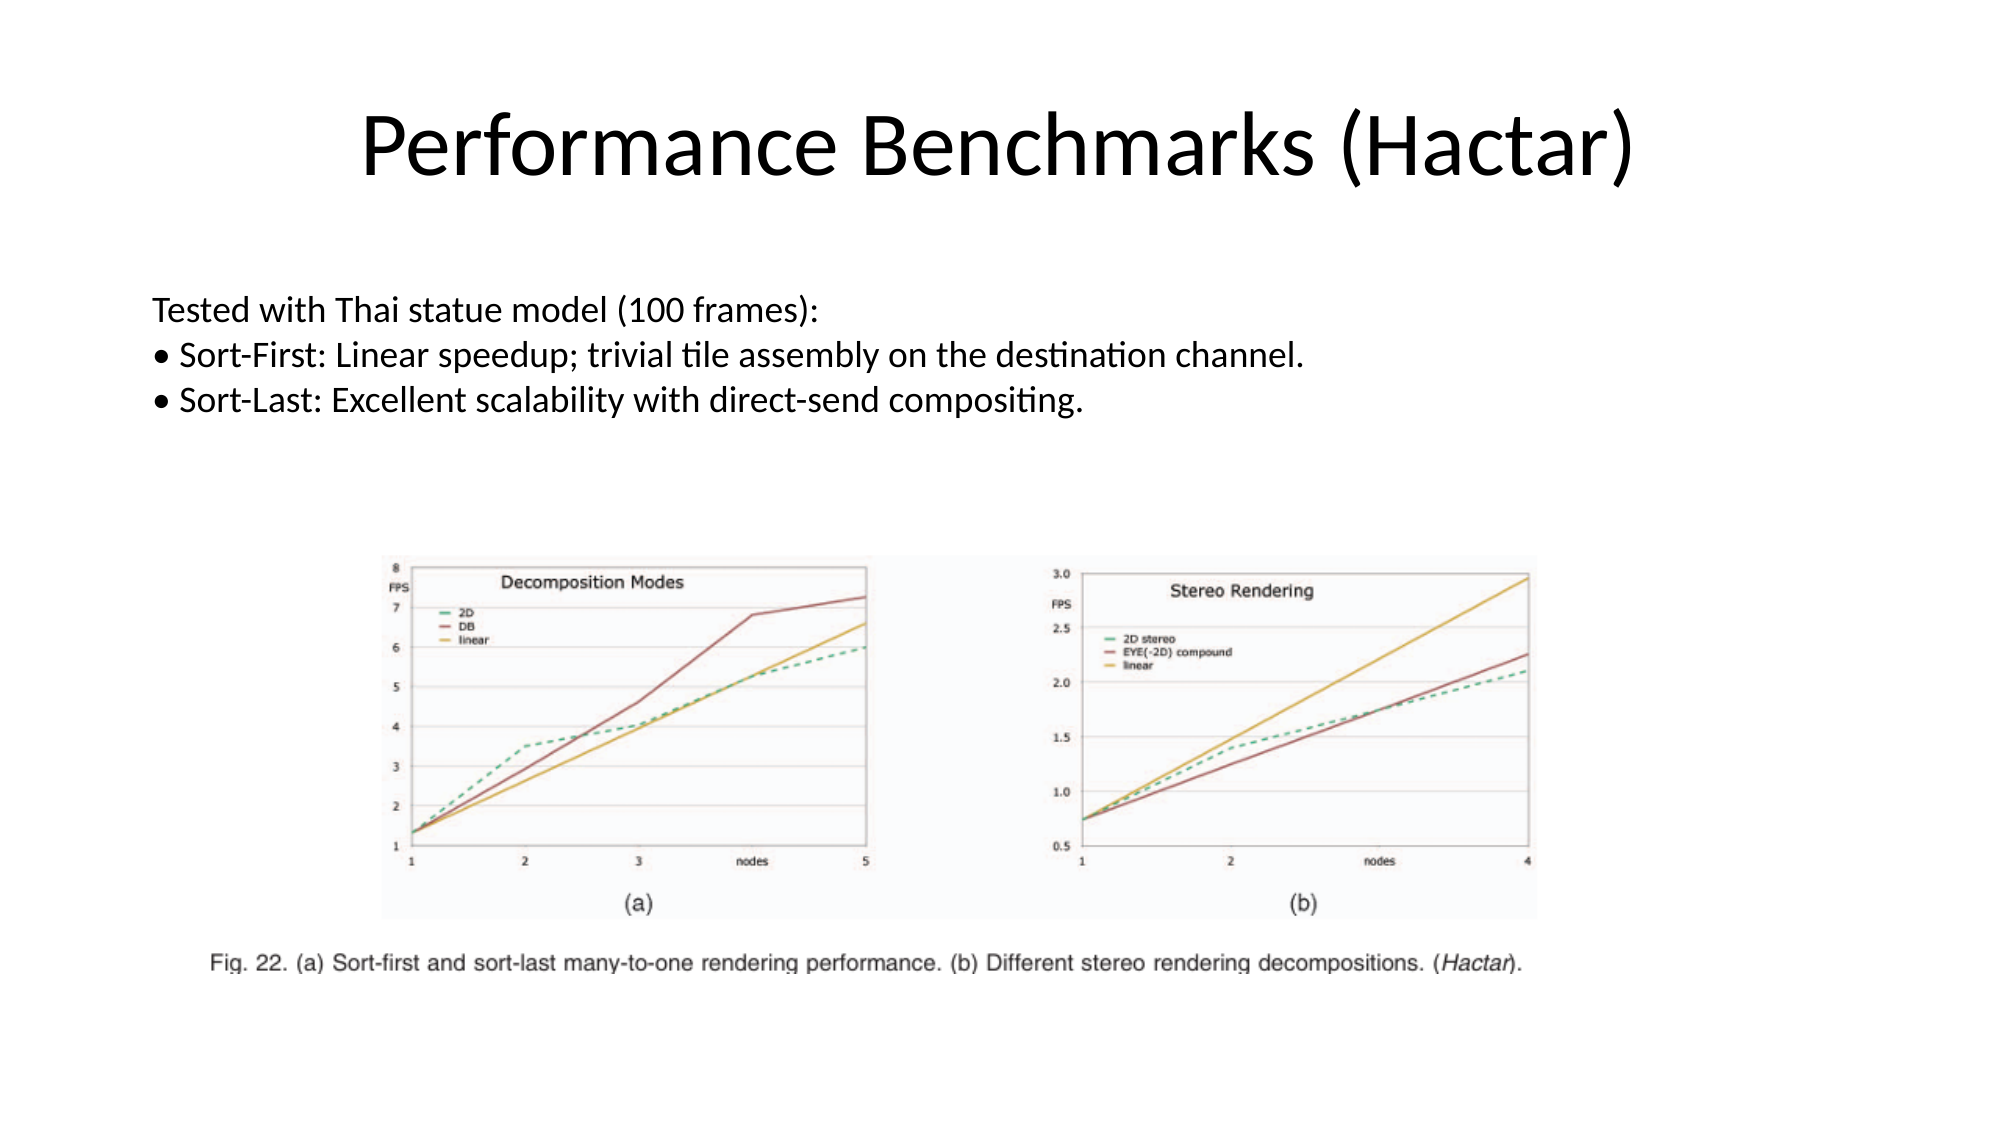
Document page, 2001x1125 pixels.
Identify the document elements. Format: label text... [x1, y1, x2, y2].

picture [192, 518, 1782, 974]
text_box Tested with Thai statue model (100 frames): • Sort-First: Linear speedup; trivial tile assembly on the destination channel. • Sort-Last: Excellent scalability with direct-send compositing. [137, 277, 1546, 427]
title Performance Benchmarks (Hactar) [99, 45, 1900, 233]
